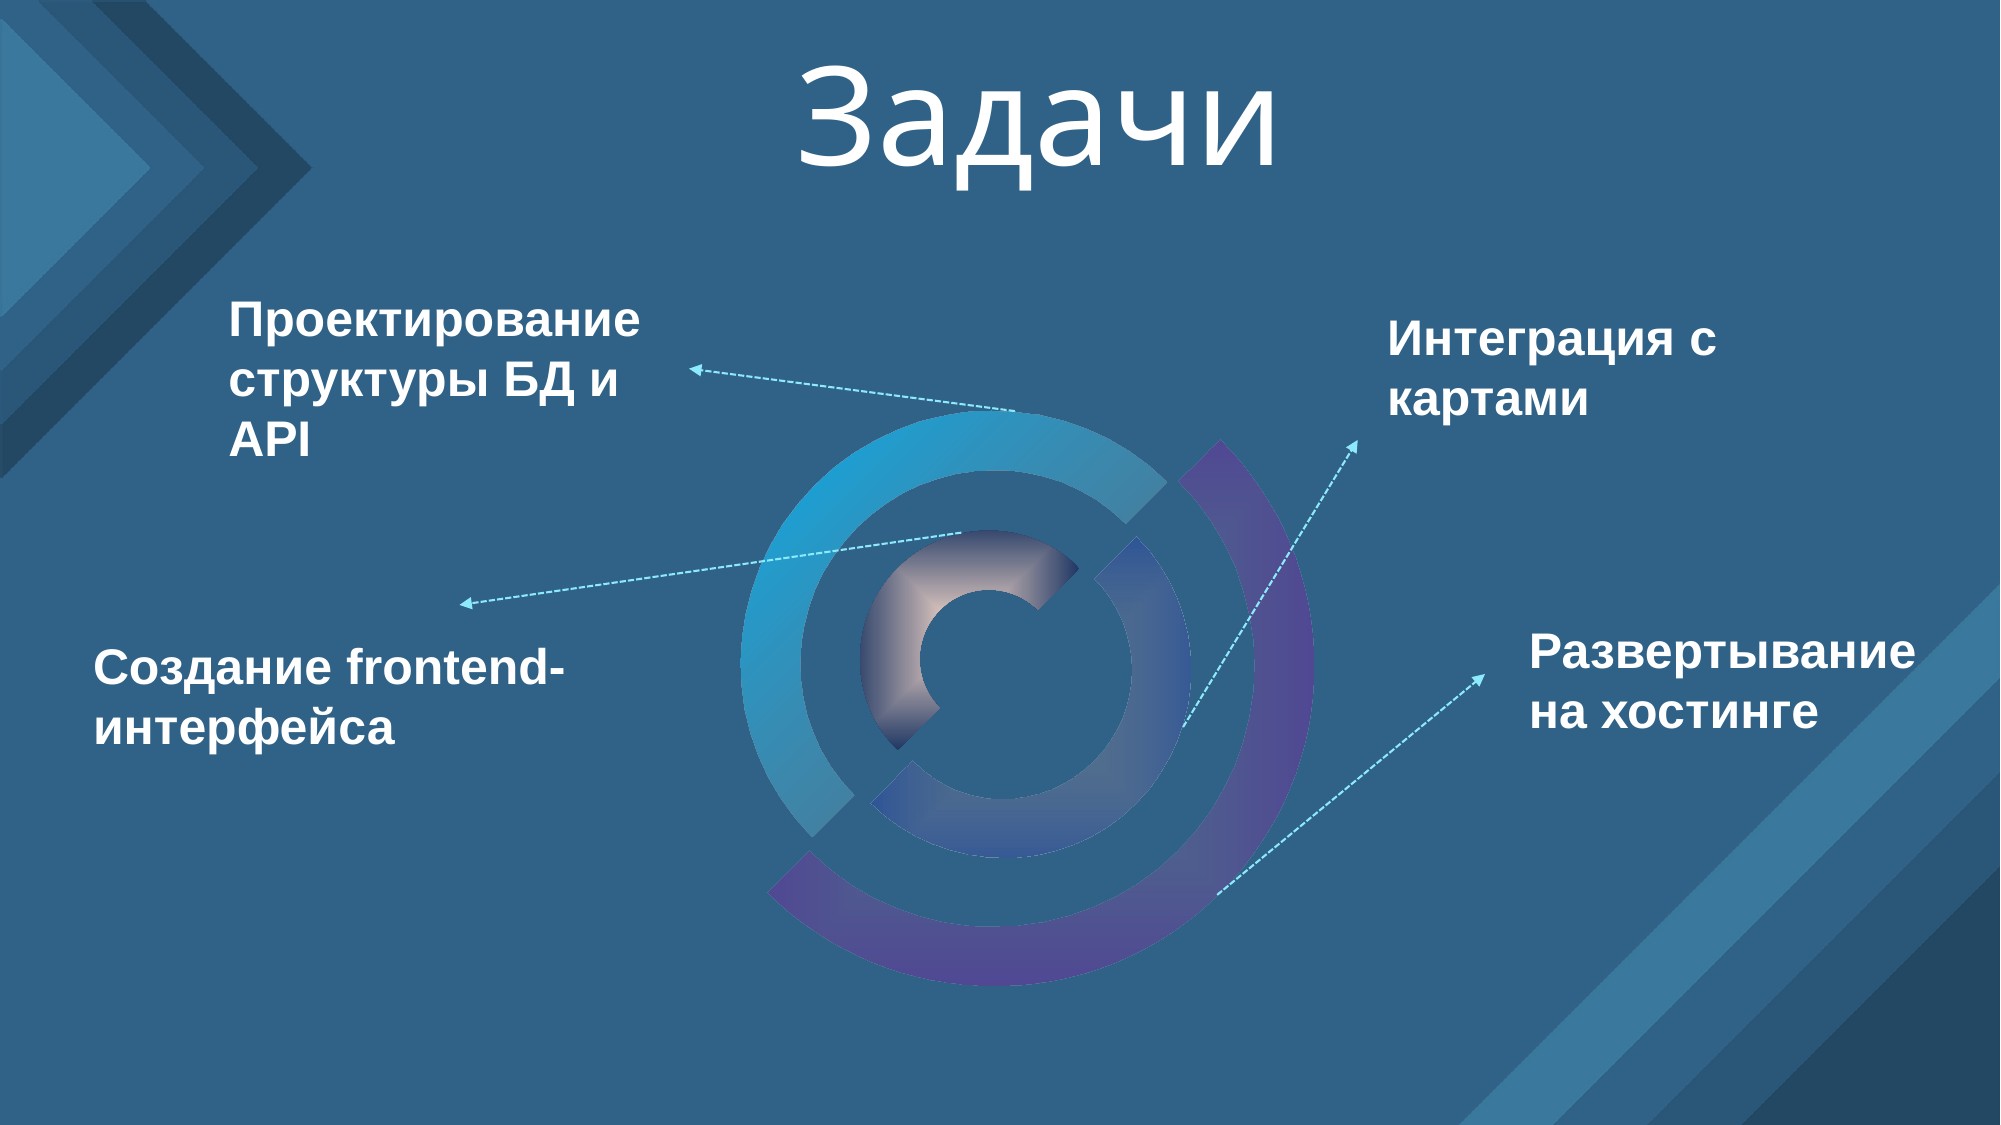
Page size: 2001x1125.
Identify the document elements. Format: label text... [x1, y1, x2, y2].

text_box Создание frontend-интерфейса [93, 634, 680, 762]
text_box [860, 530, 1080, 751]
text_box [1216, 673, 1486, 896]
text_box [459, 531, 962, 610]
text_box [1178, 439, 1291, 615]
text_box [870, 536, 1191, 858]
text_box [740, 552, 854, 837]
text_box [1182, 439, 1358, 728]
picture [0, 0, 2000, 1125]
text_box [762, 410, 1167, 560]
text_box [767, 551, 1314, 986]
title Задачи [270, 12, 1812, 230]
text_box Развертывание на хостинге [1528, 618, 1982, 747]
text_box Интеграция с картами [1387, 305, 1840, 433]
text_box [689, 364, 1015, 413]
text_box Проектирование структуры БД и API [228, 285, 682, 474]
